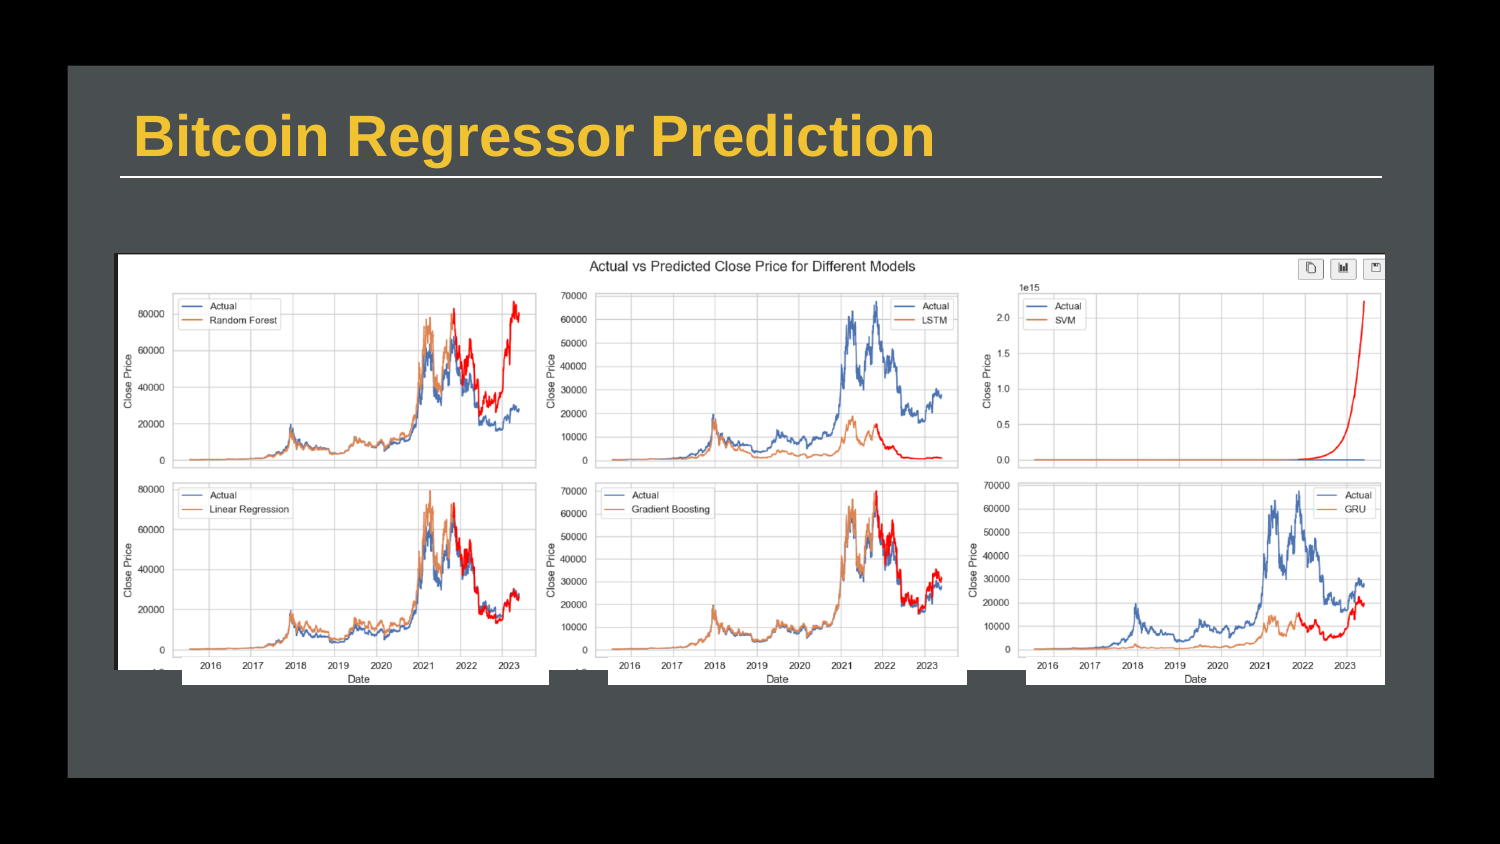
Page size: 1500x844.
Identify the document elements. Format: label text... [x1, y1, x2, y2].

picture [114, 253, 1386, 686]
title Bitcoin Regressor Prediction [118, 98, 1382, 173]
